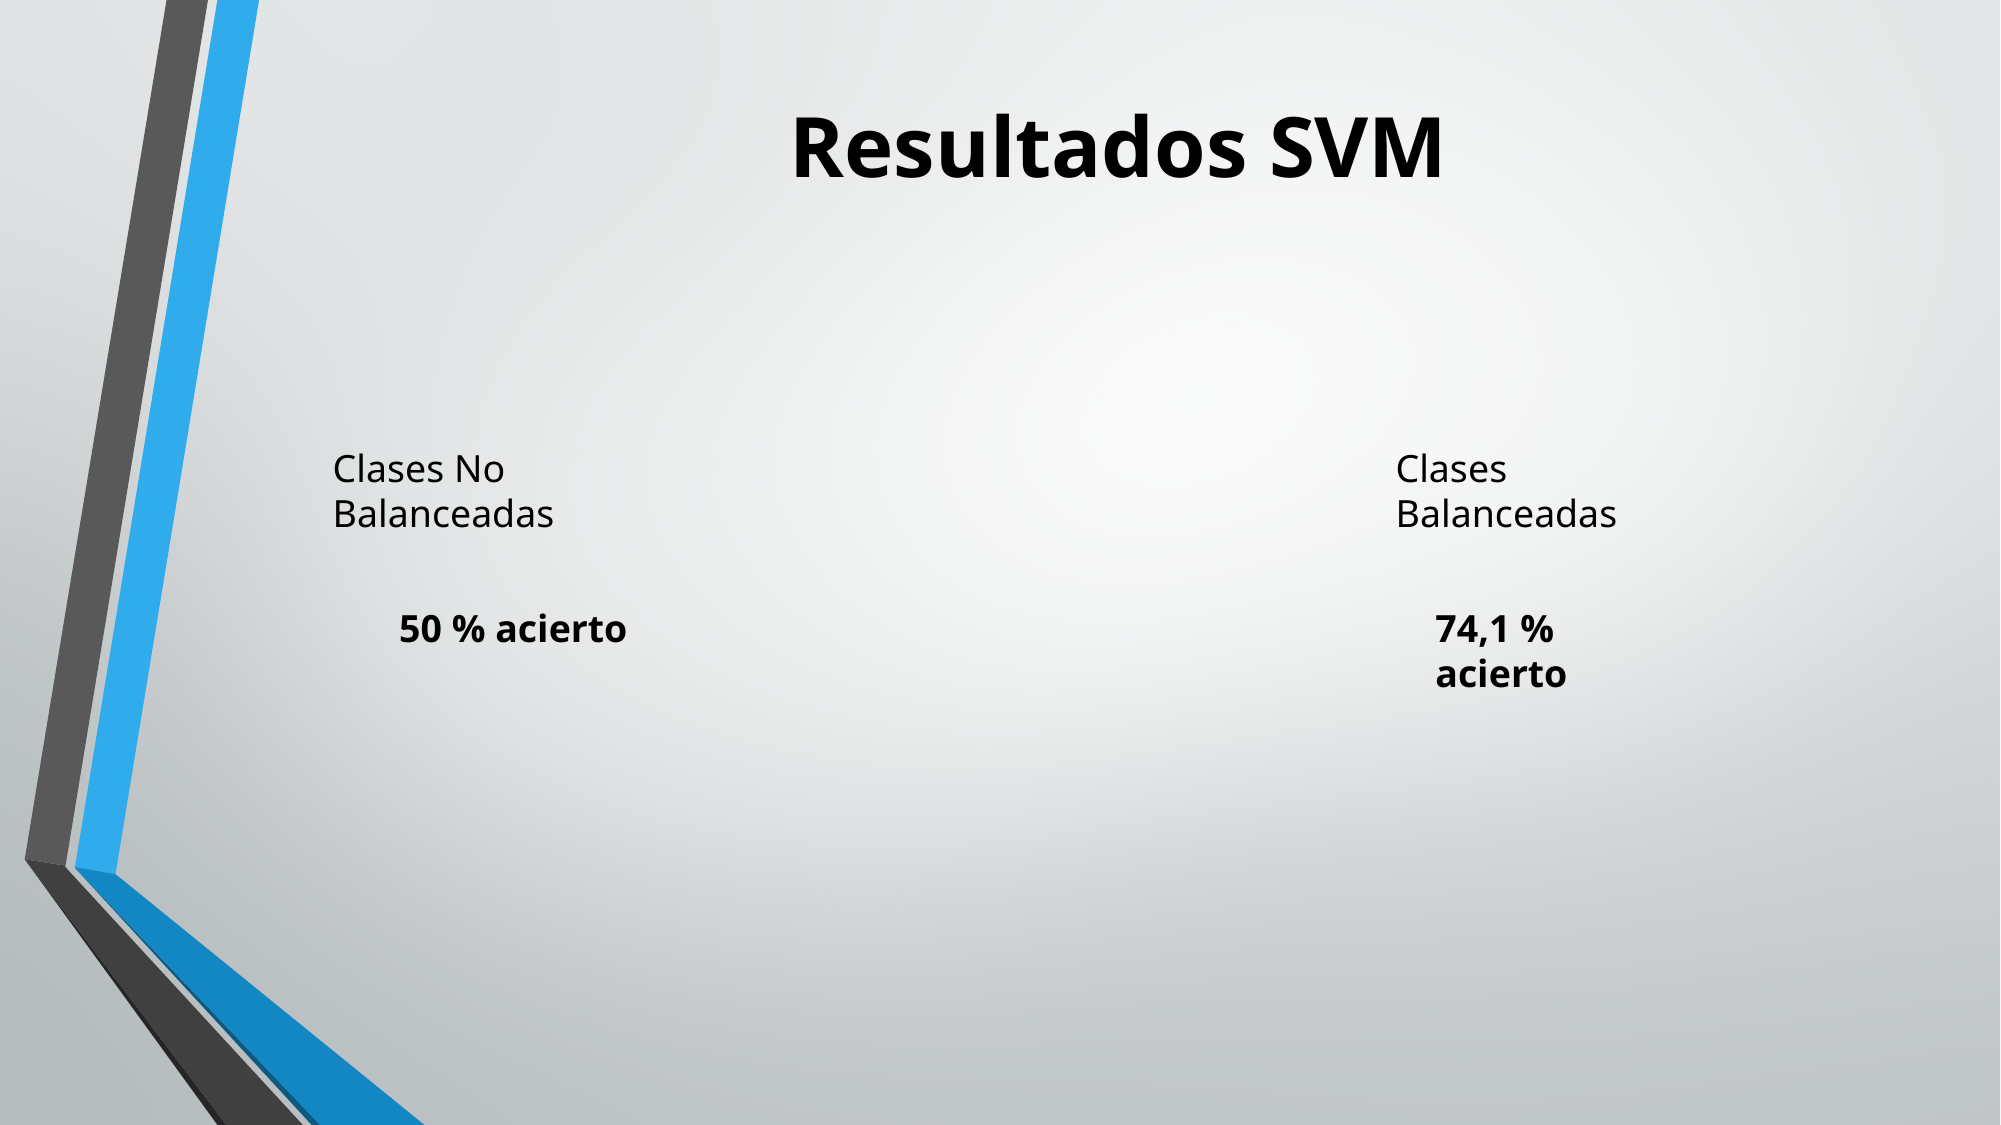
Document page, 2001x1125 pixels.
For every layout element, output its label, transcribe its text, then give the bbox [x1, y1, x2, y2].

text_box Clases Balanceadas [1380, 438, 1724, 543]
text_box 74,1 % acierto [1420, 597, 1684, 703]
text_box 50 % acierto [384, 597, 648, 658]
text_box Clases No Balanceadas [318, 438, 709, 543]
title Resultados SVM [297, 0, 1941, 288]
